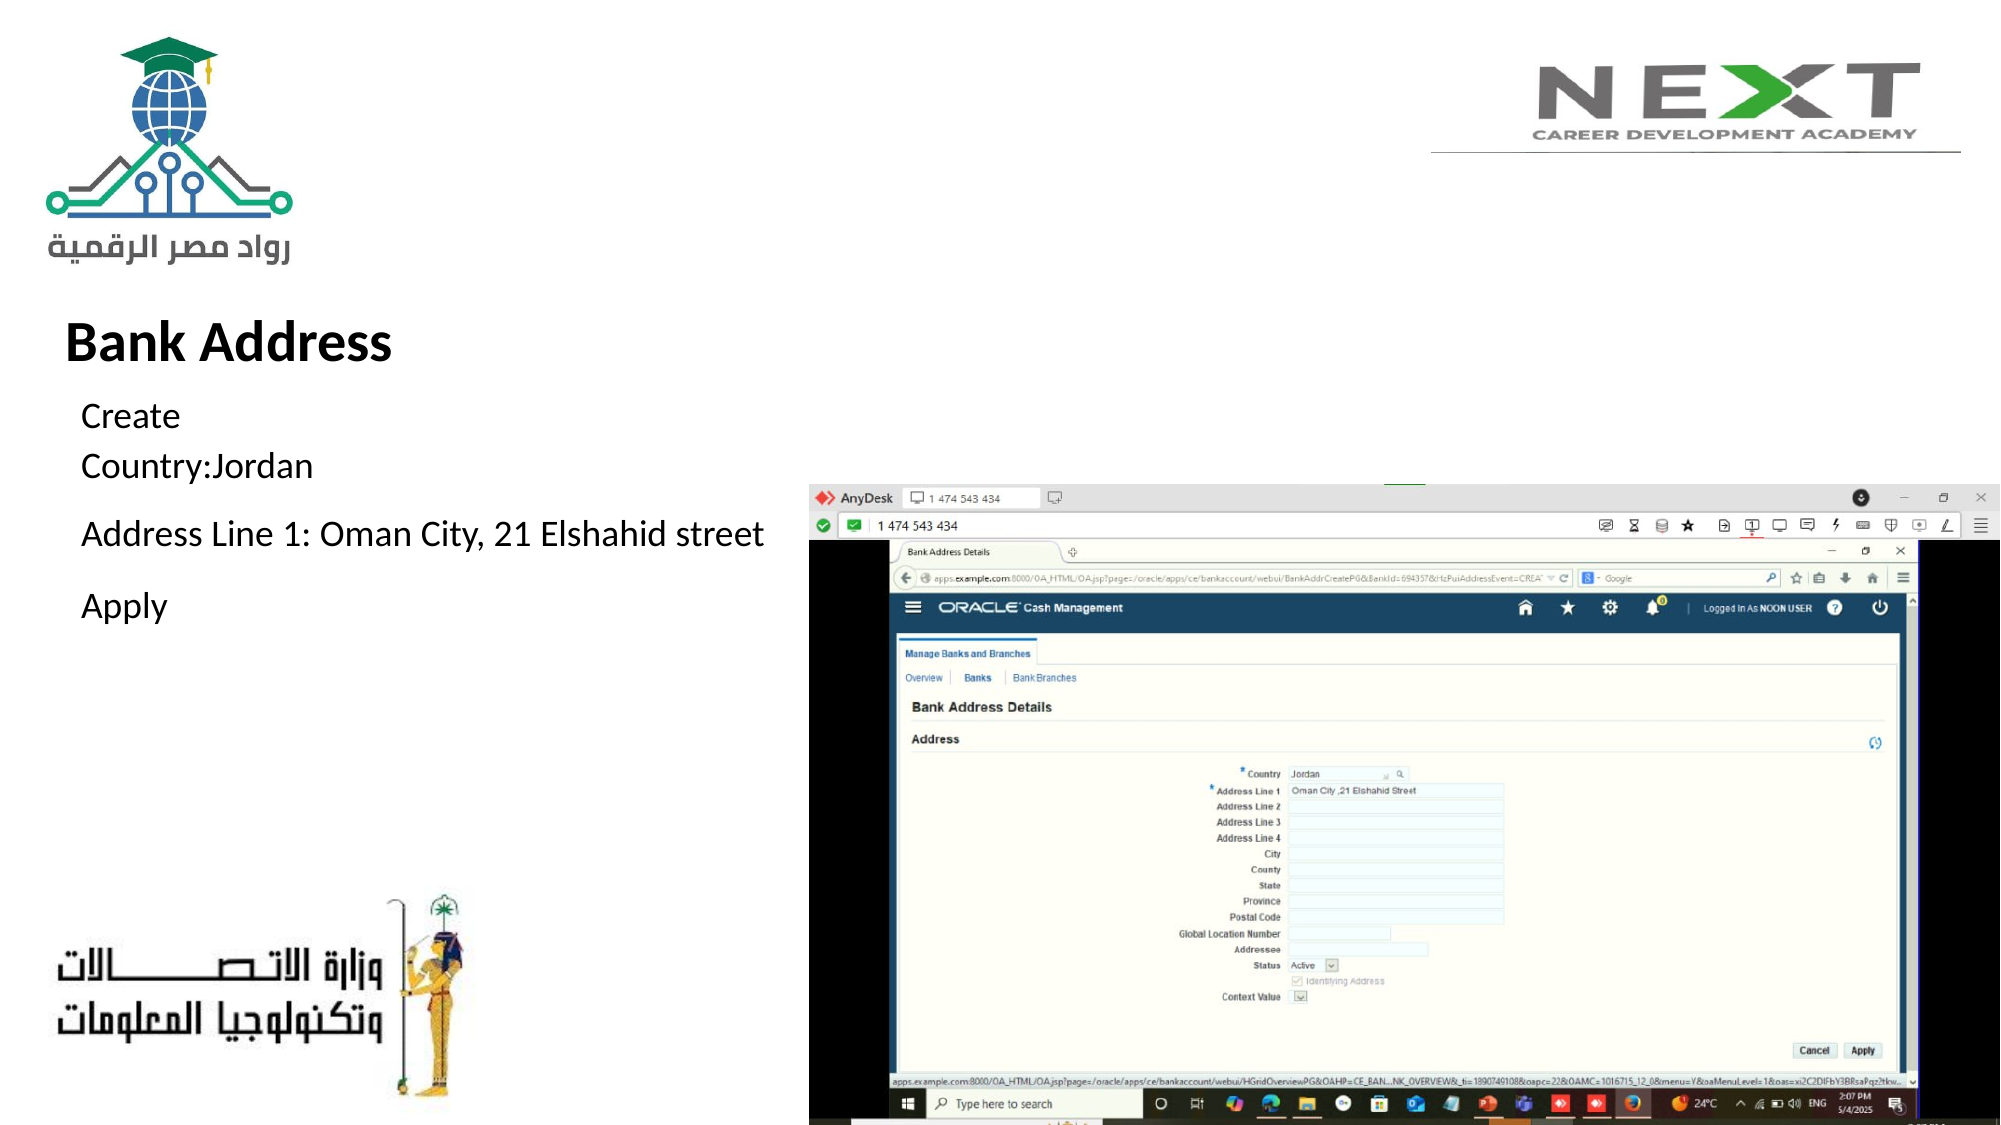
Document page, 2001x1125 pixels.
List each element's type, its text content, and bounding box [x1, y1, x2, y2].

text_box Country:Jordan [66, 433, 1067, 494]
picture [1431, 59, 1961, 153]
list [809, 484, 2000, 1125]
text_box Bank Address [50, 295, 1051, 381]
text_box Create [66, 383, 1067, 433]
picture [0, 0, 332, 331]
picture [24, 862, 492, 1125]
text_box Address Line 1: Oman City, 21 Elshahid street [66, 501, 809, 562]
text_box Apply [66, 573, 809, 634]
